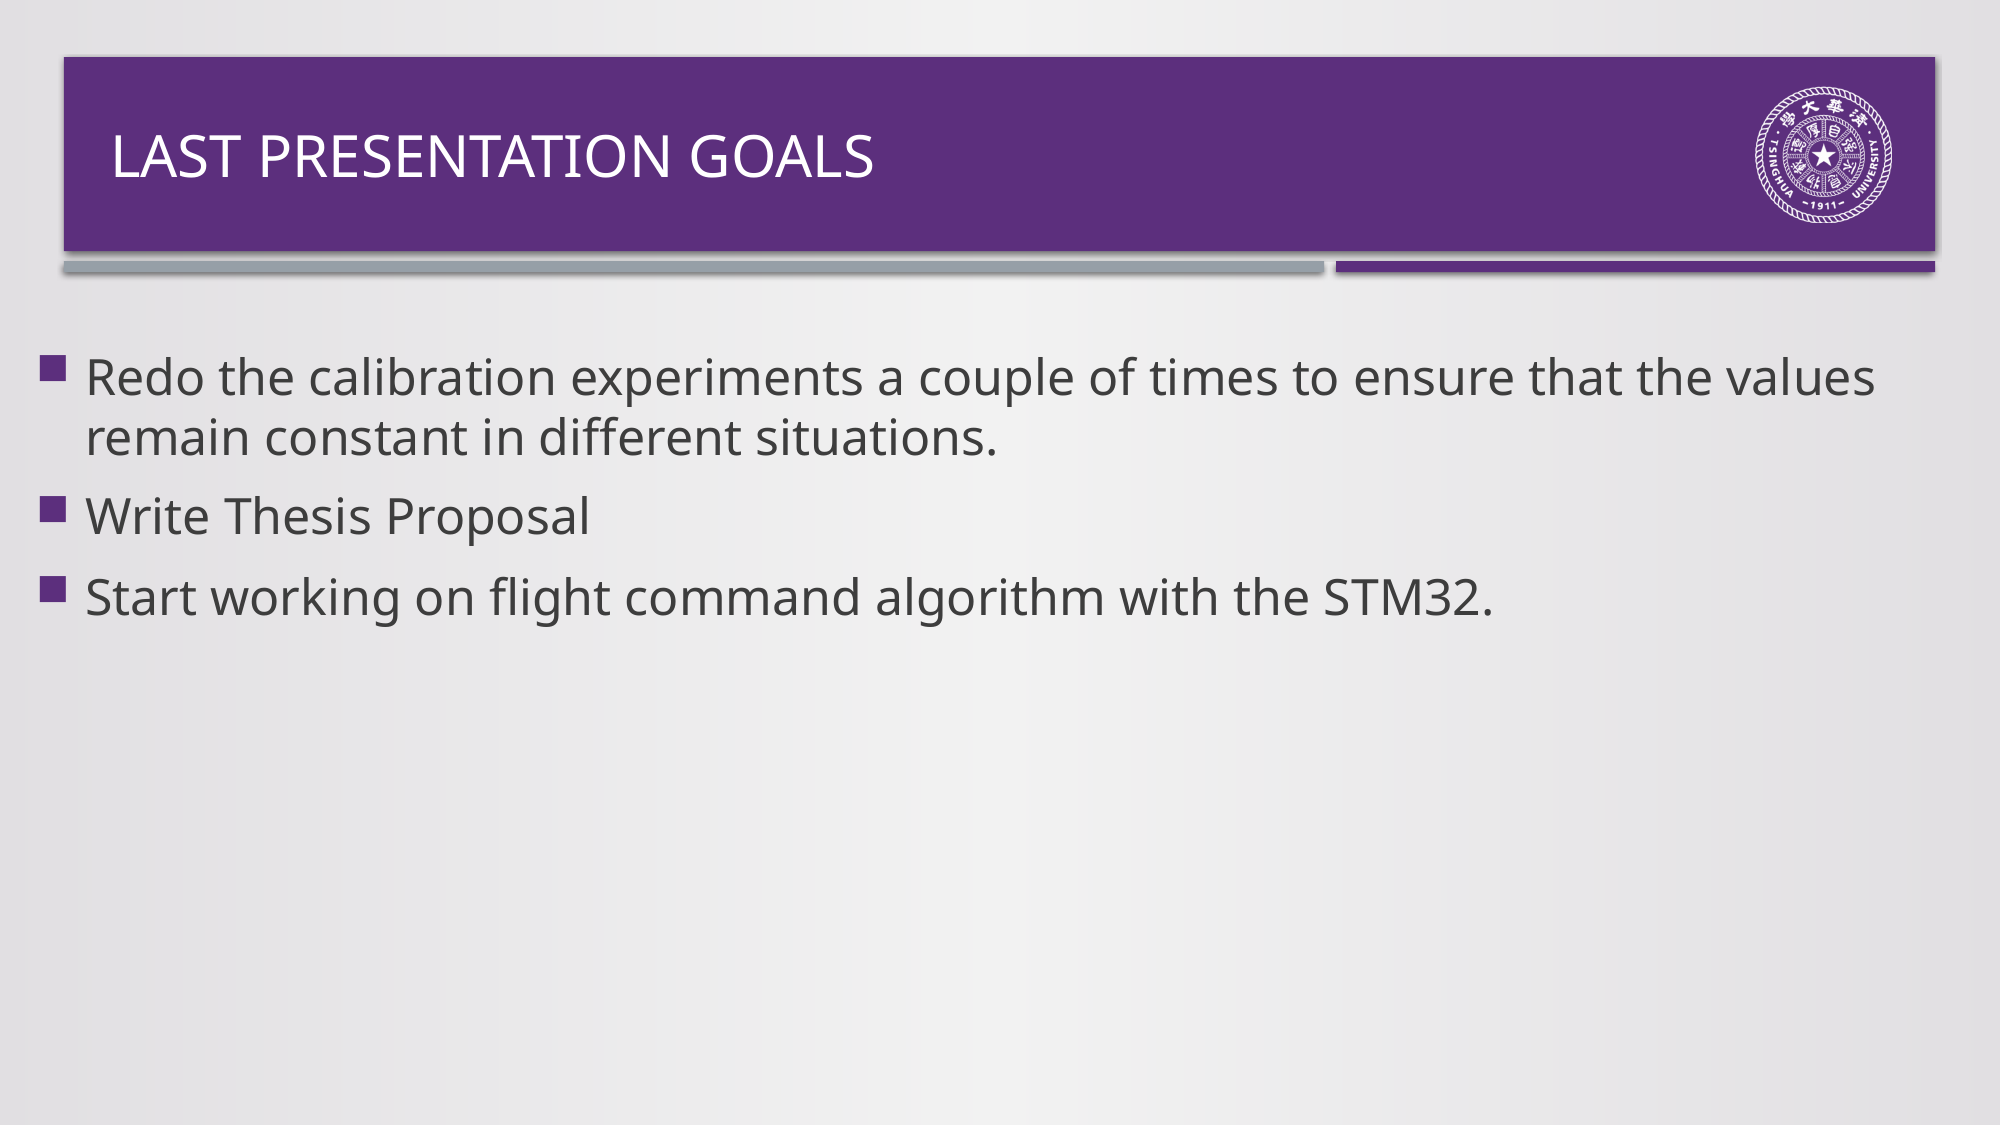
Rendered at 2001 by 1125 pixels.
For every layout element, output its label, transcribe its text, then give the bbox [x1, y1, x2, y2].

title last Presentation goals [95, 71, 1755, 237]
text_box Redo the calibration experiments a couple of times to ensure that the values remain constant in different situations. Write Thesis Proposal Start working on flight command algorithm with the STM32. [20, 337, 1988, 1067]
